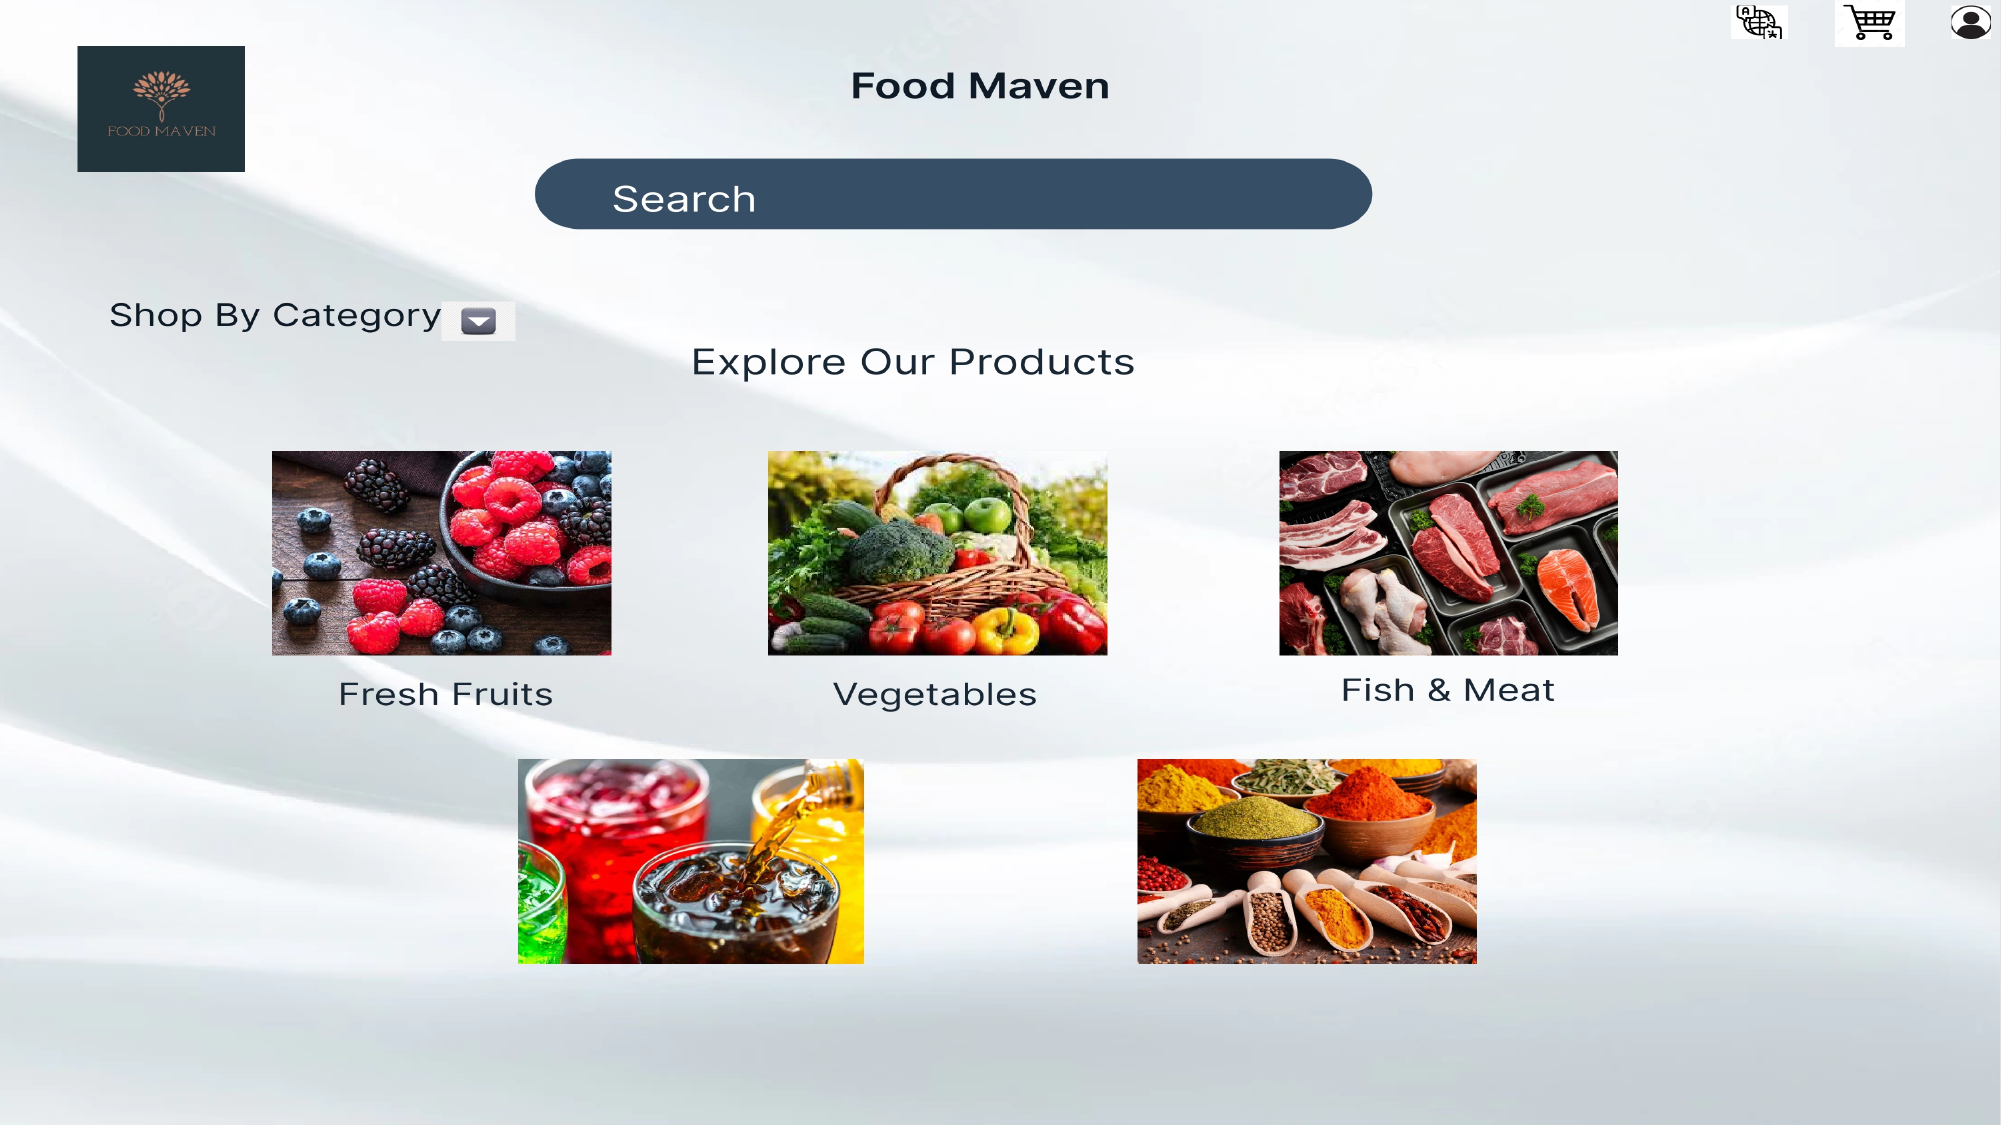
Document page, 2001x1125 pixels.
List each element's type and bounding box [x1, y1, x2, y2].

list [0, 0, 2000, 1125]
